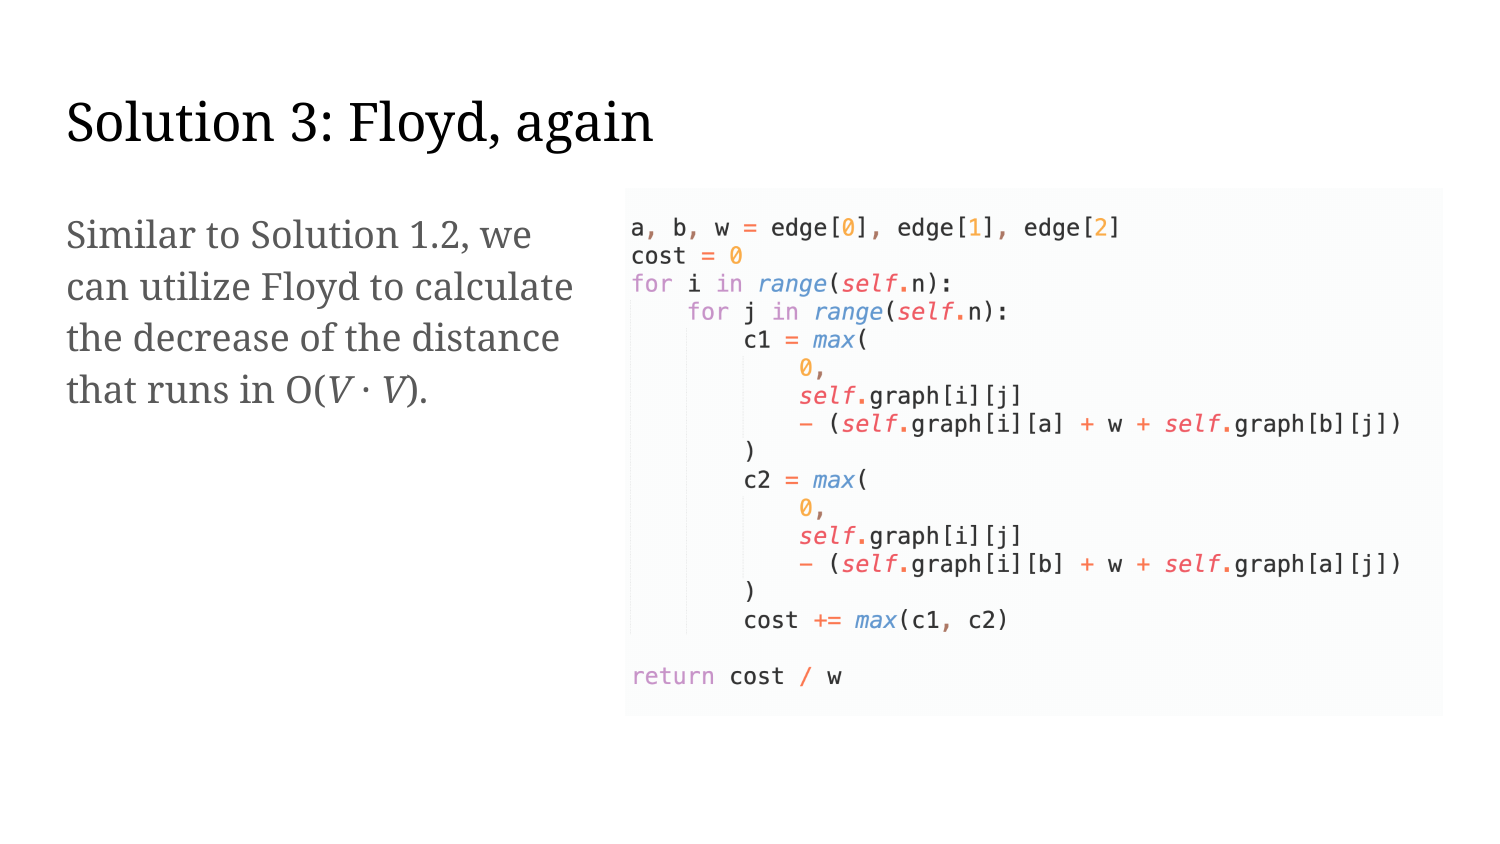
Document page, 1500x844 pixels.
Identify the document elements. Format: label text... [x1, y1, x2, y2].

list Similar to Solution 1.2, we can utilize Floyd to calculate the decrease of the distance that runs in O(V · V). [51, 189, 592, 750]
title Solution 3: Floyd, again [51, 72, 1449, 167]
picture [624, 188, 1443, 717]
